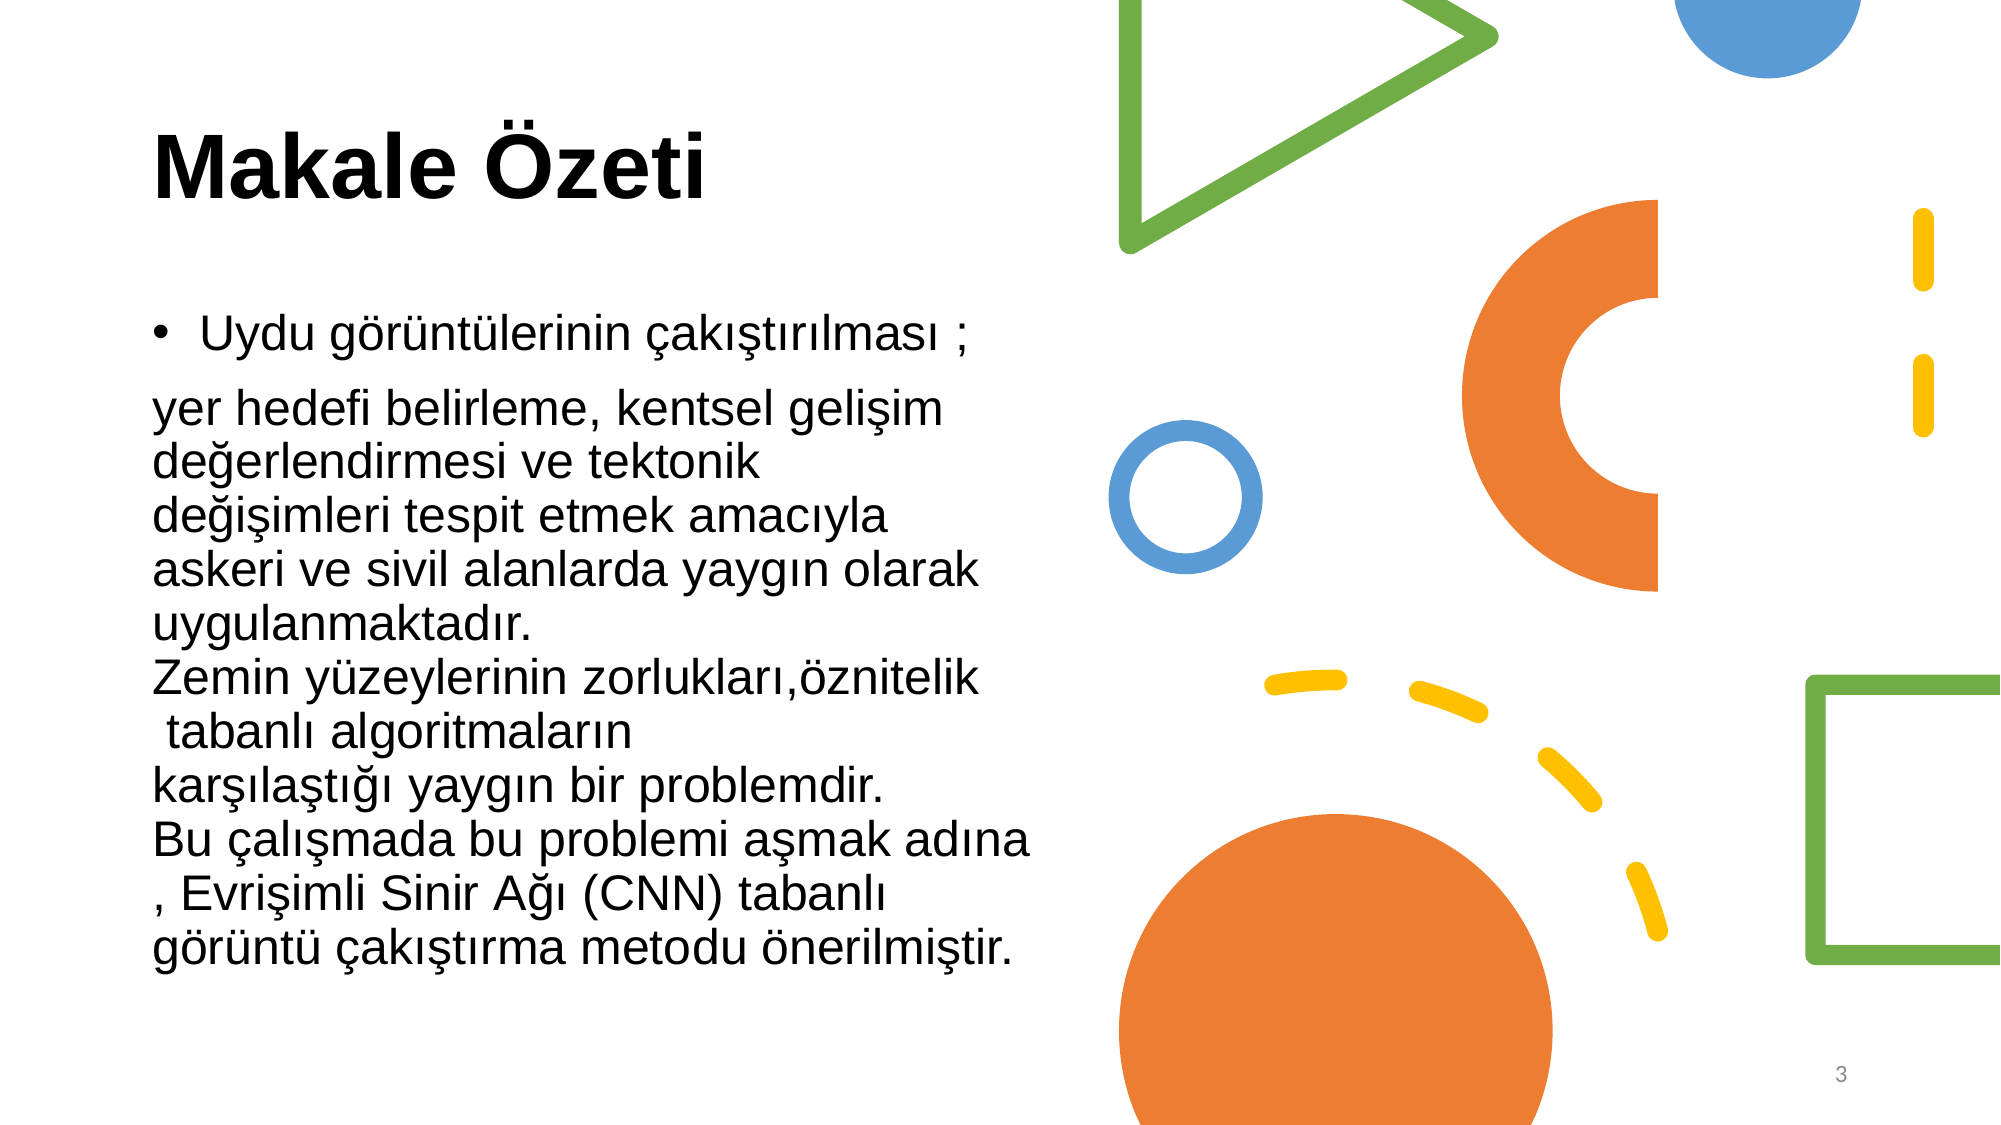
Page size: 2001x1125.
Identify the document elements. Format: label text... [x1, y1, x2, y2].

text_box [1117, 429, 1254, 565]
text_box [1673, 0, 1862, 80]
title Makale Özeti [137, 59, 1050, 278]
text_box [1274, 679, 1664, 977]
slide_number 3 [1604, 1042, 1863, 1103]
text_box [0, 0, 2000, 1125]
text_box [1805, 674, 2000, 966]
text_box [1118, 0, 1499, 255]
text_box [1117, 813, 1554, 1125]
text_box [1460, 198, 1659, 593]
list Uydu görüntülerinin çakıştırılması ; yer hedefi belirleme, kentsel gelişim değerlendirmesi ve tektonik değişimleri tespit etmek amacıyla askeri ve sivil alanlarda yaygın olarak uygulanmaktadır. Zemin yüzeylerinin zorlukları,öznitelik tabanlı algoritmaların karşılaştığı yaygın bir problemdir. Bu çalışmada bu problemi aşmak adına, Evrişimli Sinir Ağı (CNN) tabanlı görüntü çakıştırma metodu önerilmiştir. [137, 299, 1050, 1014]
